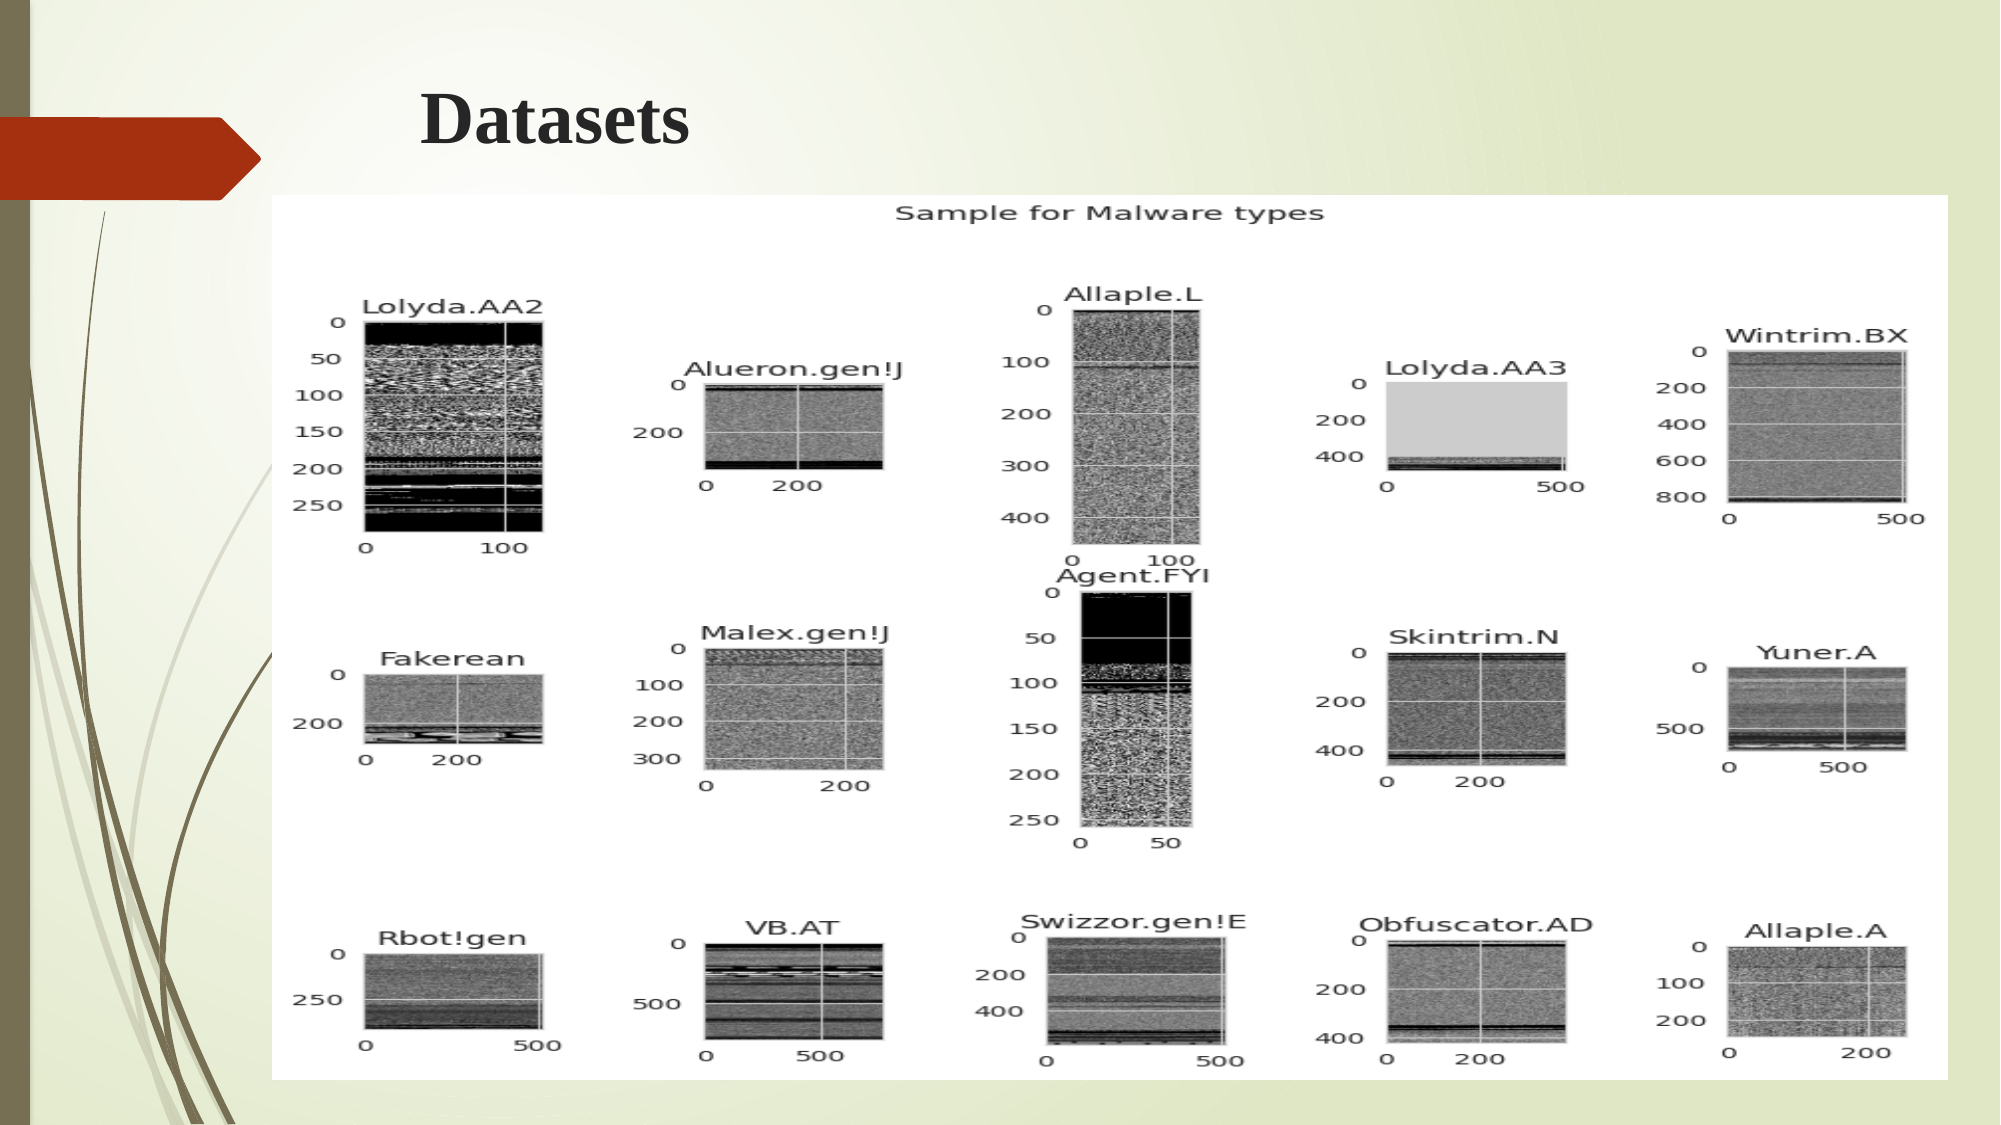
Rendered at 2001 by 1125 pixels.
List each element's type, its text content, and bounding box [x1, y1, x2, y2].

title Datasets [405, 60, 1867, 138]
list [272, 195, 1949, 1080]
